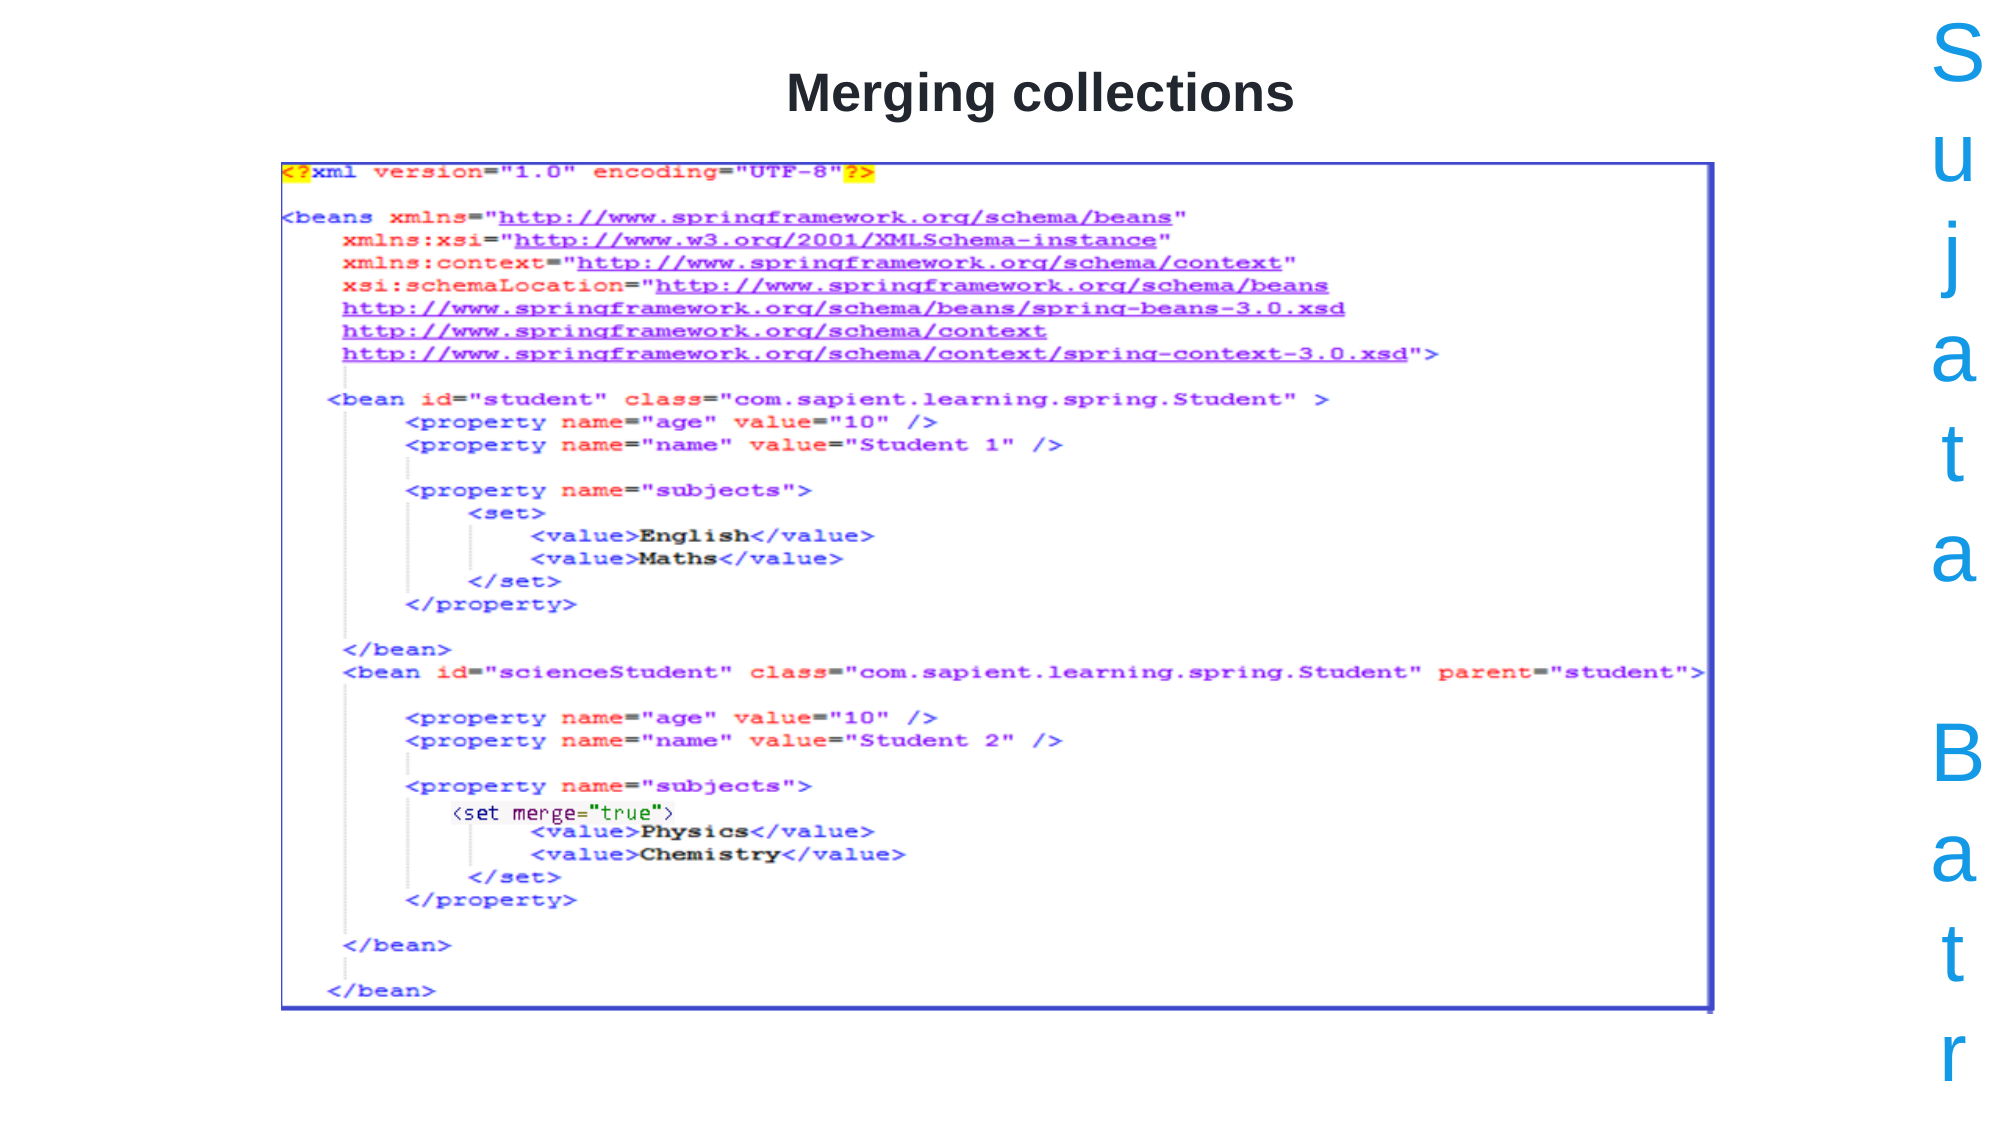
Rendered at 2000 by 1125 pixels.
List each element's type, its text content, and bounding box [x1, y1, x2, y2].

title Merging collections [116, 50, 1915, 163]
text_box Sujata Batra [1915, 0, 1991, 1125]
picture [281, 161, 1718, 1014]
